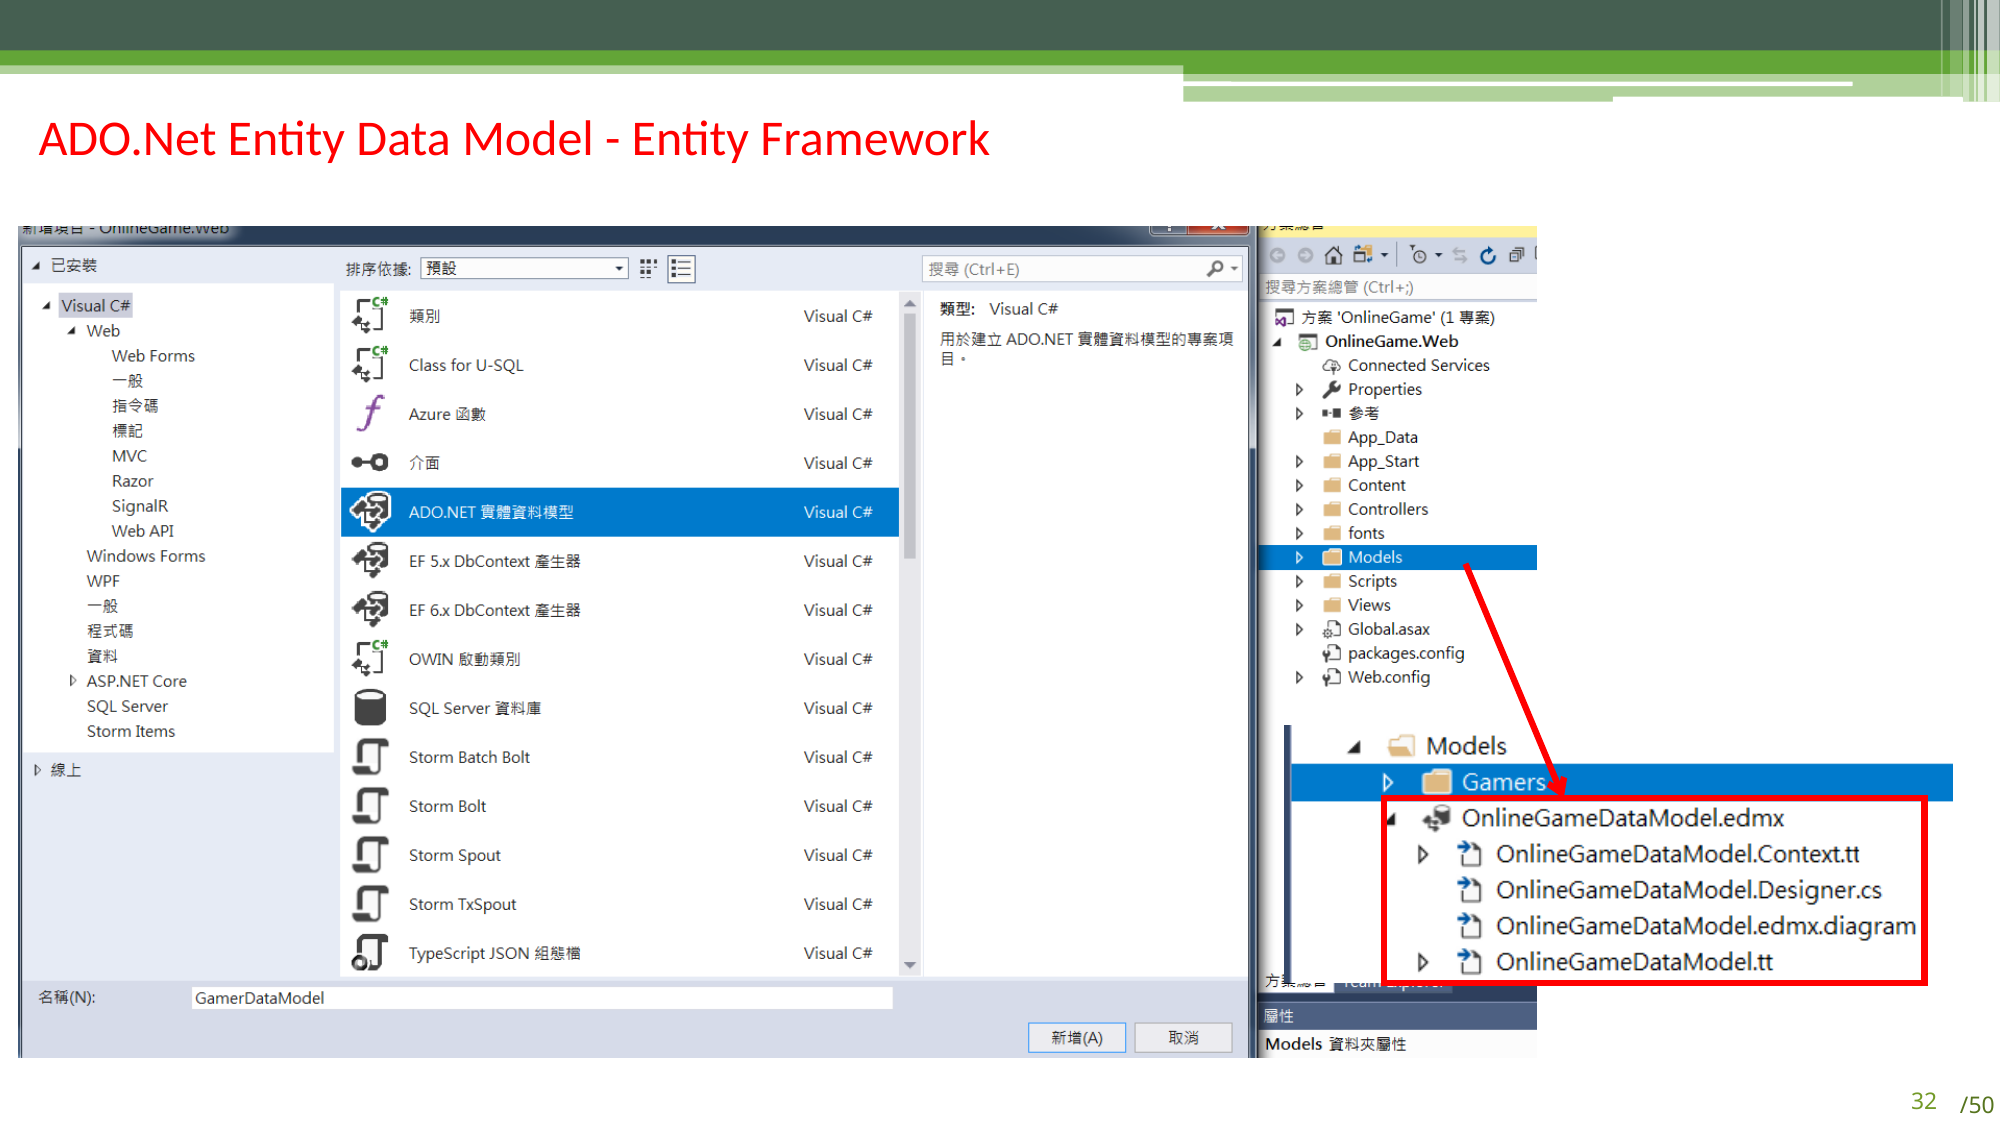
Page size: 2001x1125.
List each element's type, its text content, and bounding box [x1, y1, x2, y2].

picture [18, 226, 1953, 1058]
text_box ADO.Net Entity Data Model - Entity Framework [23, 98, 1006, 173]
slide_number 31 [1785, 1065, 1953, 1125]
footer /50 [1953, 1083, 2000, 1124]
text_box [1465, 563, 1564, 799]
